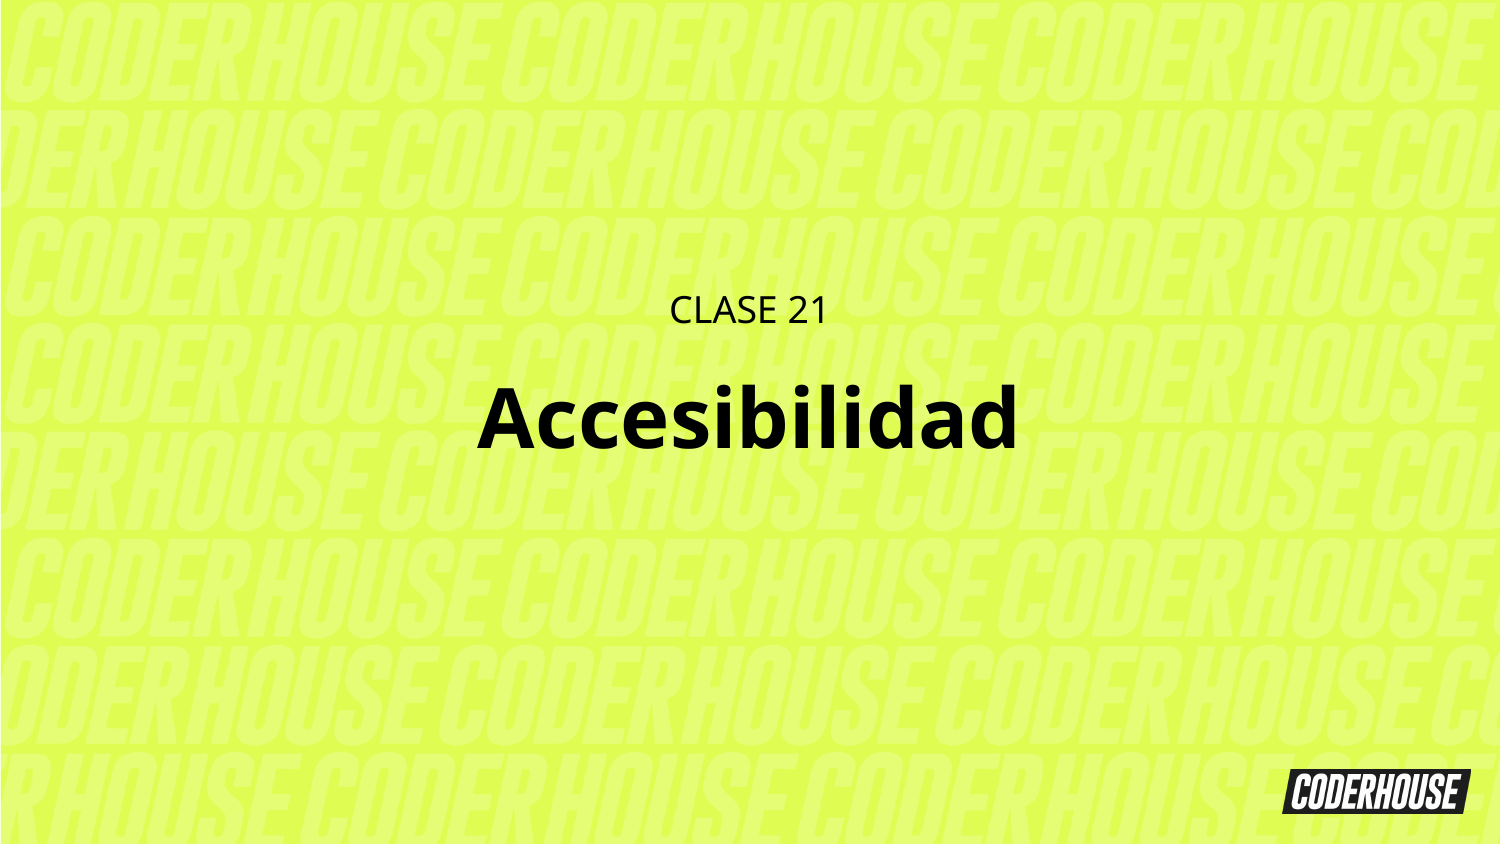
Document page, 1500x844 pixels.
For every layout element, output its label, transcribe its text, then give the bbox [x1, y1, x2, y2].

picture [0, 0, 1500, 844]
text_box CLASE 21 [239, 270, 1261, 346]
text_box Accesibilidad [208, 361, 1292, 482]
